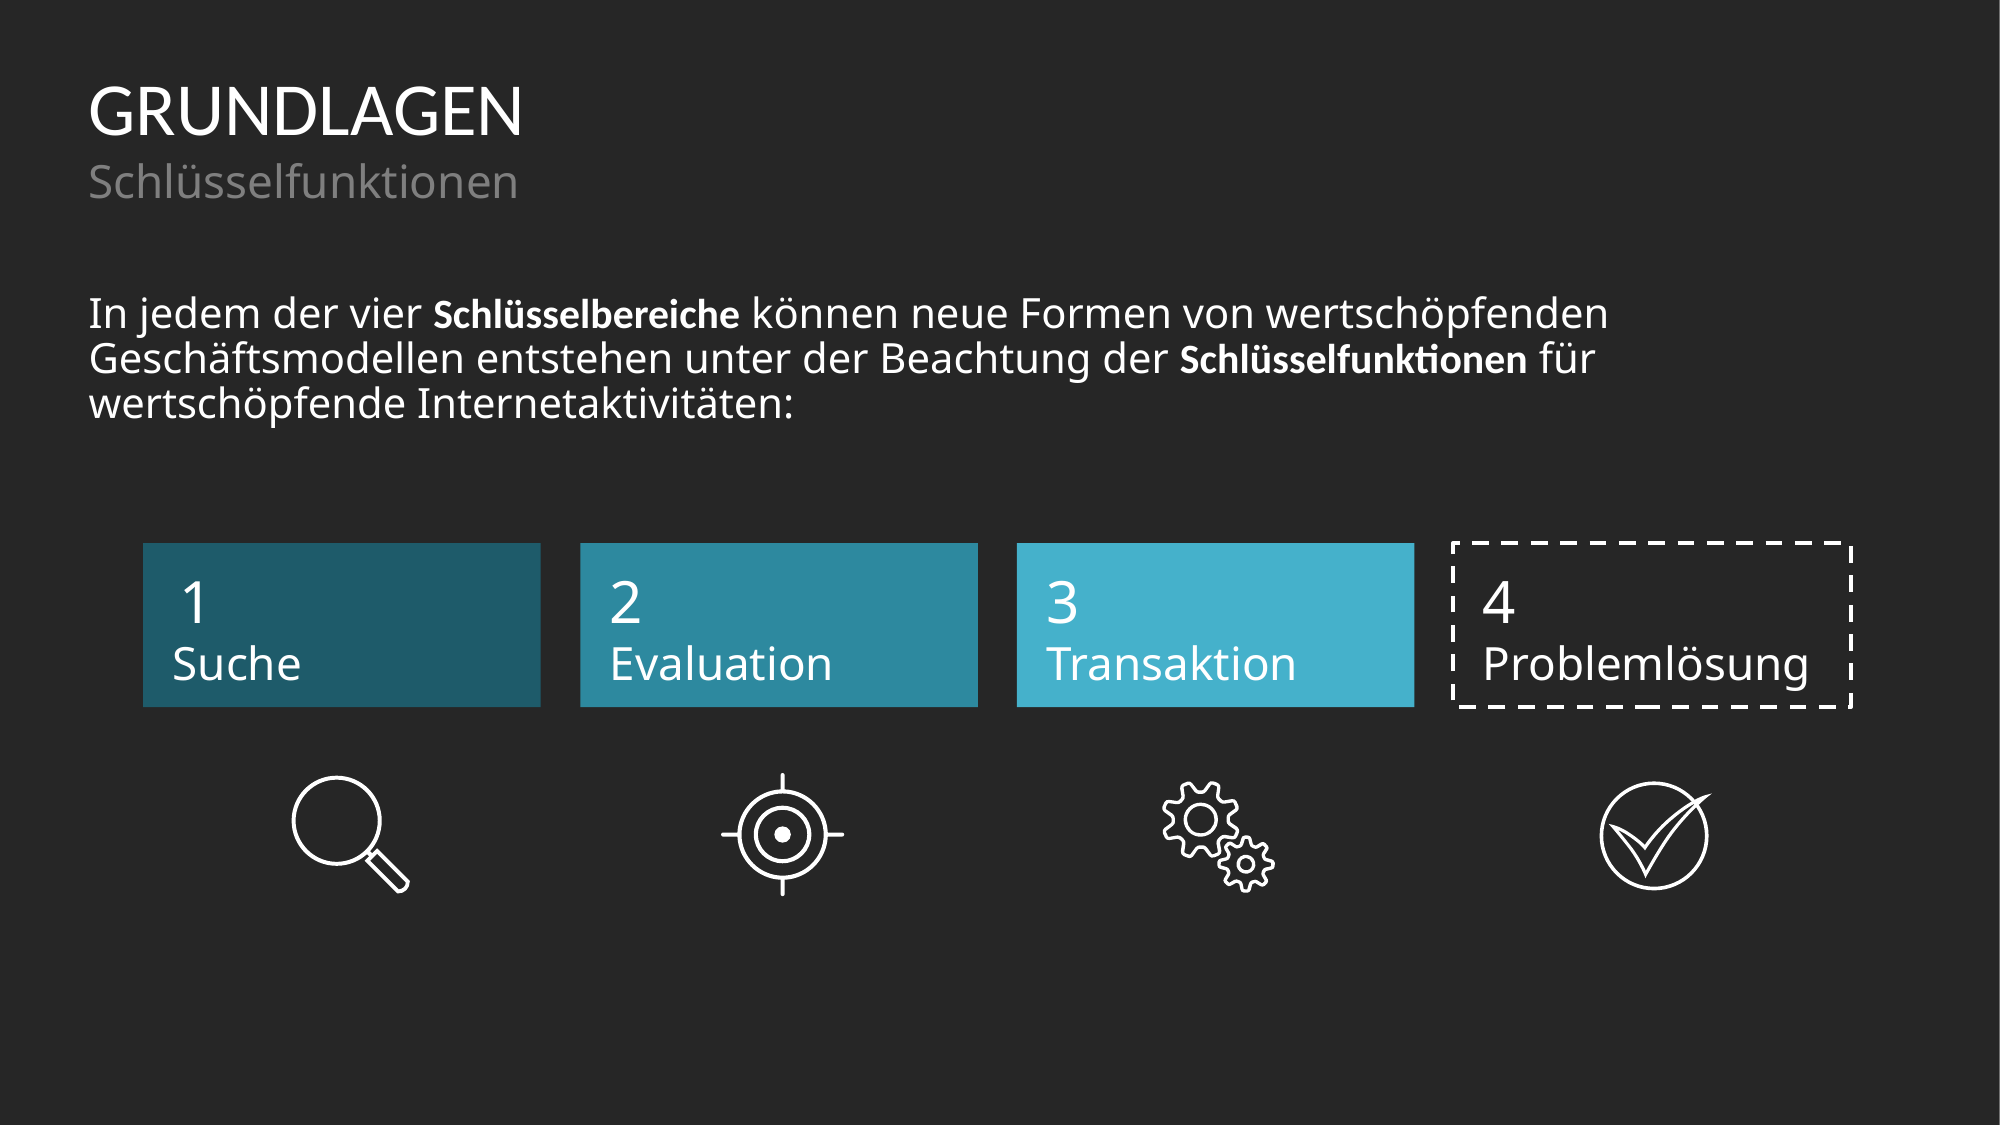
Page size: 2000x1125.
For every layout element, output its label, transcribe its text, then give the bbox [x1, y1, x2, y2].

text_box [720, 772, 845, 897]
list 3 [1016, 543, 1209, 663]
title GRUNDLAGEN [88, 70, 1911, 159]
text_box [291, 775, 410, 894]
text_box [1161, 780, 1275, 893]
list Suche [143, 543, 541, 708]
list 1 [149, 543, 342, 663]
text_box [1599, 781, 1713, 891]
list Evaluation [580, 543, 978, 708]
list Transaktion [1016, 543, 1415, 708]
text_box In jedem der vier Schlüsselbereiche können neue Formen von wertschöpfenden Geschäftsmodellen entstehen unter der Beachtung der Schlüsselfunktionen für wertschöpfende Internetaktivitäten: [88, 248, 1911, 473]
list 4 [1453, 543, 1646, 663]
list Problemlösung [1453, 543, 1851, 708]
list 2 [580, 543, 773, 663]
list Schlüsselfunktionen [88, 159, 1911, 248]
